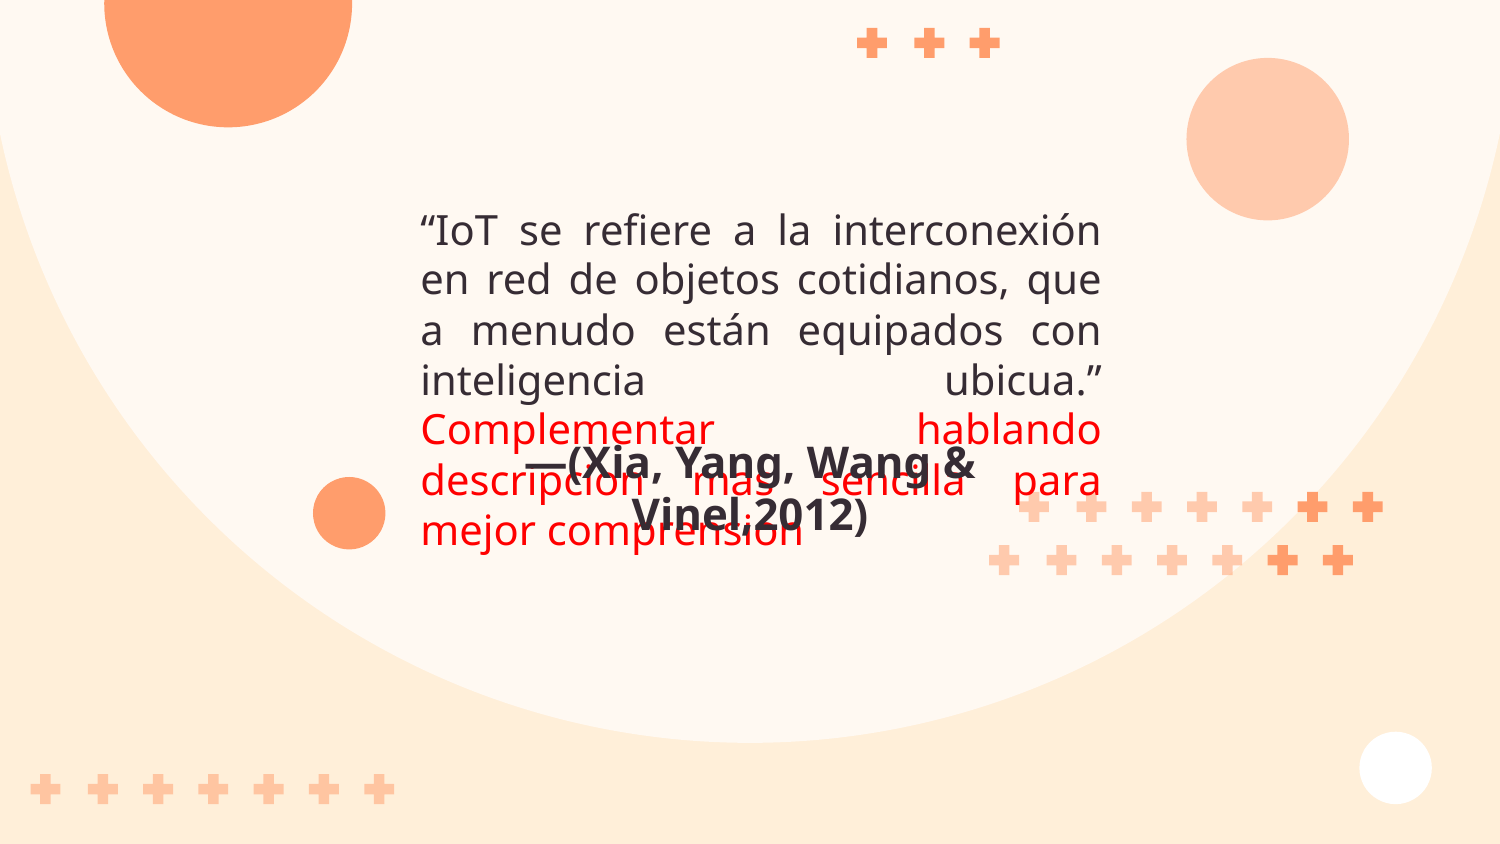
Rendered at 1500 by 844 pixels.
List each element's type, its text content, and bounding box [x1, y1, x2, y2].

text_box [1359, 731, 1432, 805]
title —(Xia, Yang, Wang & Vinel,2012) [394, 419, 1106, 482]
subtitle “IoT se refiere a la interconexión en red de objetos cotidianos, que a menudo están equipados con inteligencia ubicua.” Complementar hablando descripcion mas sencilla para mejor comprension [405, 188, 1117, 420]
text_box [988, 491, 1383, 576]
